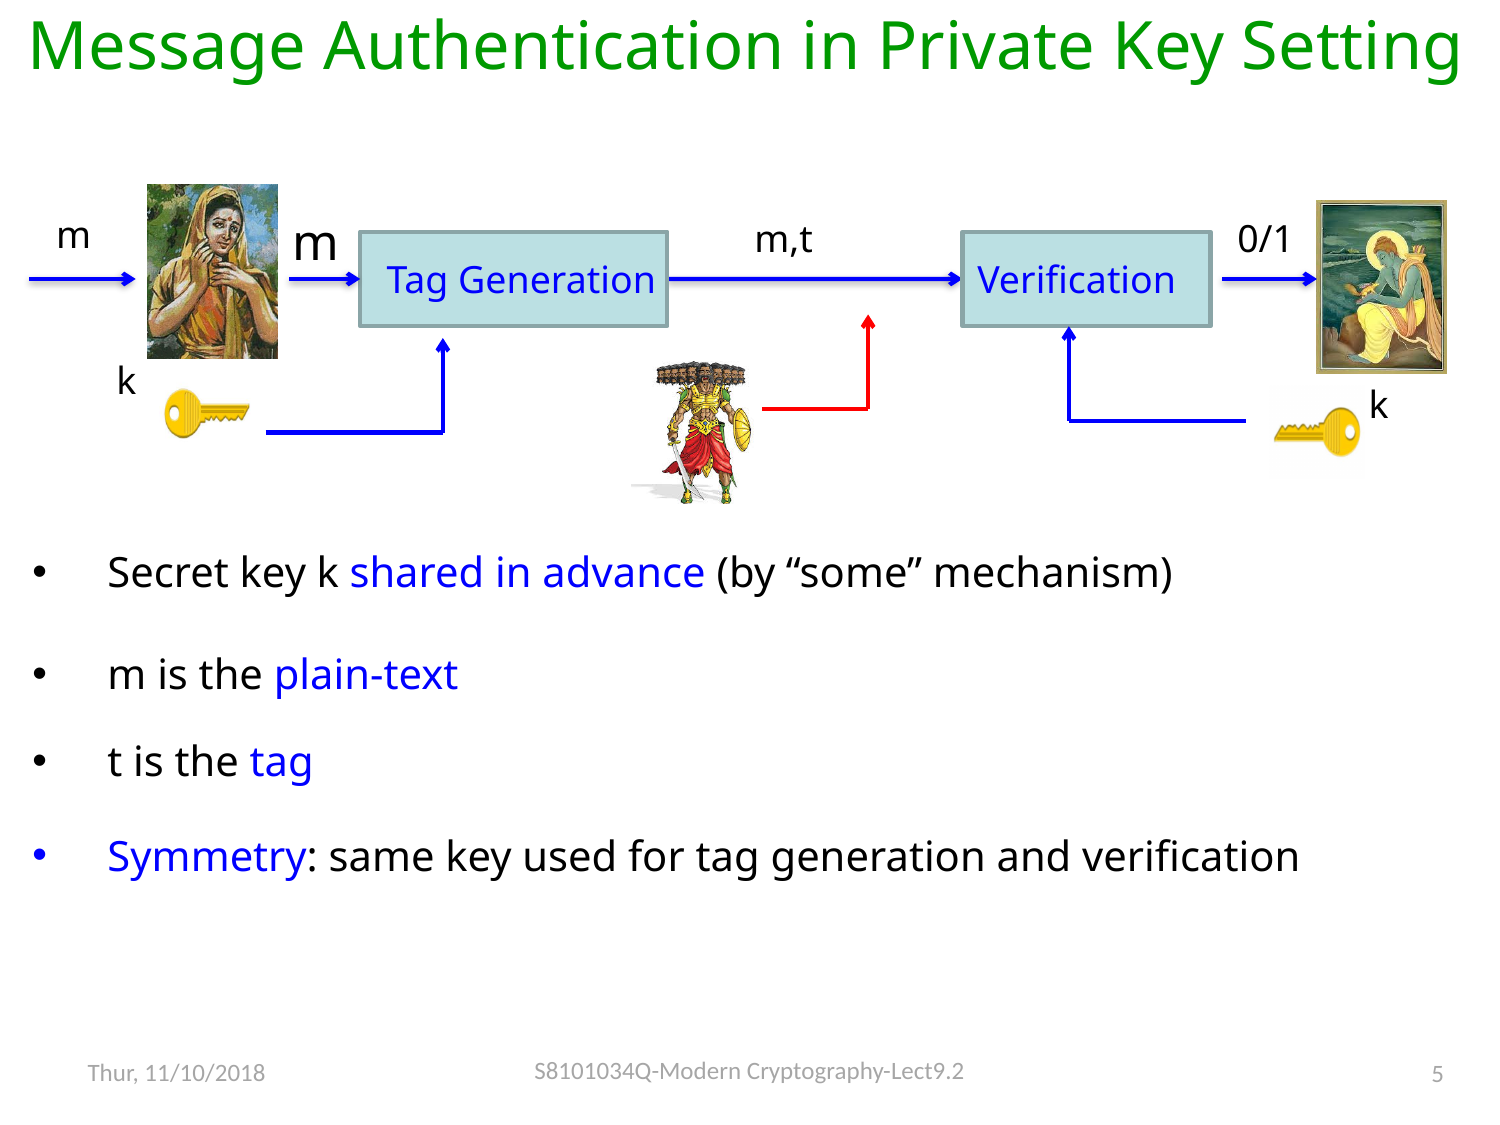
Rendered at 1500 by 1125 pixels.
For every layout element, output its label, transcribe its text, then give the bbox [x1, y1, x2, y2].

text_box Message Authentication in Private Key Setting [0, 0, 1500, 120]
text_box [265, 337, 444, 433]
text_box k [1362, 382, 1412, 434]
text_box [962, 231, 1211, 327]
picture [1269, 385, 1365, 479]
text_box m is the plain-text [17, 640, 1471, 706]
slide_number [1, 1049, 353, 1094]
text_box Symmetry: same key used for tag generation and verification [17, 822, 1471, 888]
text_box k [101, 349, 155, 410]
footer S8101034Q-Modern Cryptography-Lect9.2 [512, 1046, 988, 1092]
text_box m,t [739, 208, 880, 268]
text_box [761, 314, 869, 410]
text_box 0/1 [1222, 208, 1311, 268]
picture [147, 184, 278, 359]
text_box m [41, 203, 99, 263]
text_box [359, 231, 727, 327]
picture [631, 361, 774, 504]
text_box t is the tag [17, 727, 1471, 793]
slide_number 5 [1395, 1049, 1481, 1094]
text_box Secret key k shared in advance (by “some” mechanism) [17, 538, 1471, 604]
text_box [1068, 325, 1247, 421]
picture [1316, 200, 1448, 374]
picture [159, 366, 255, 461]
text_box m [283, 203, 336, 278]
